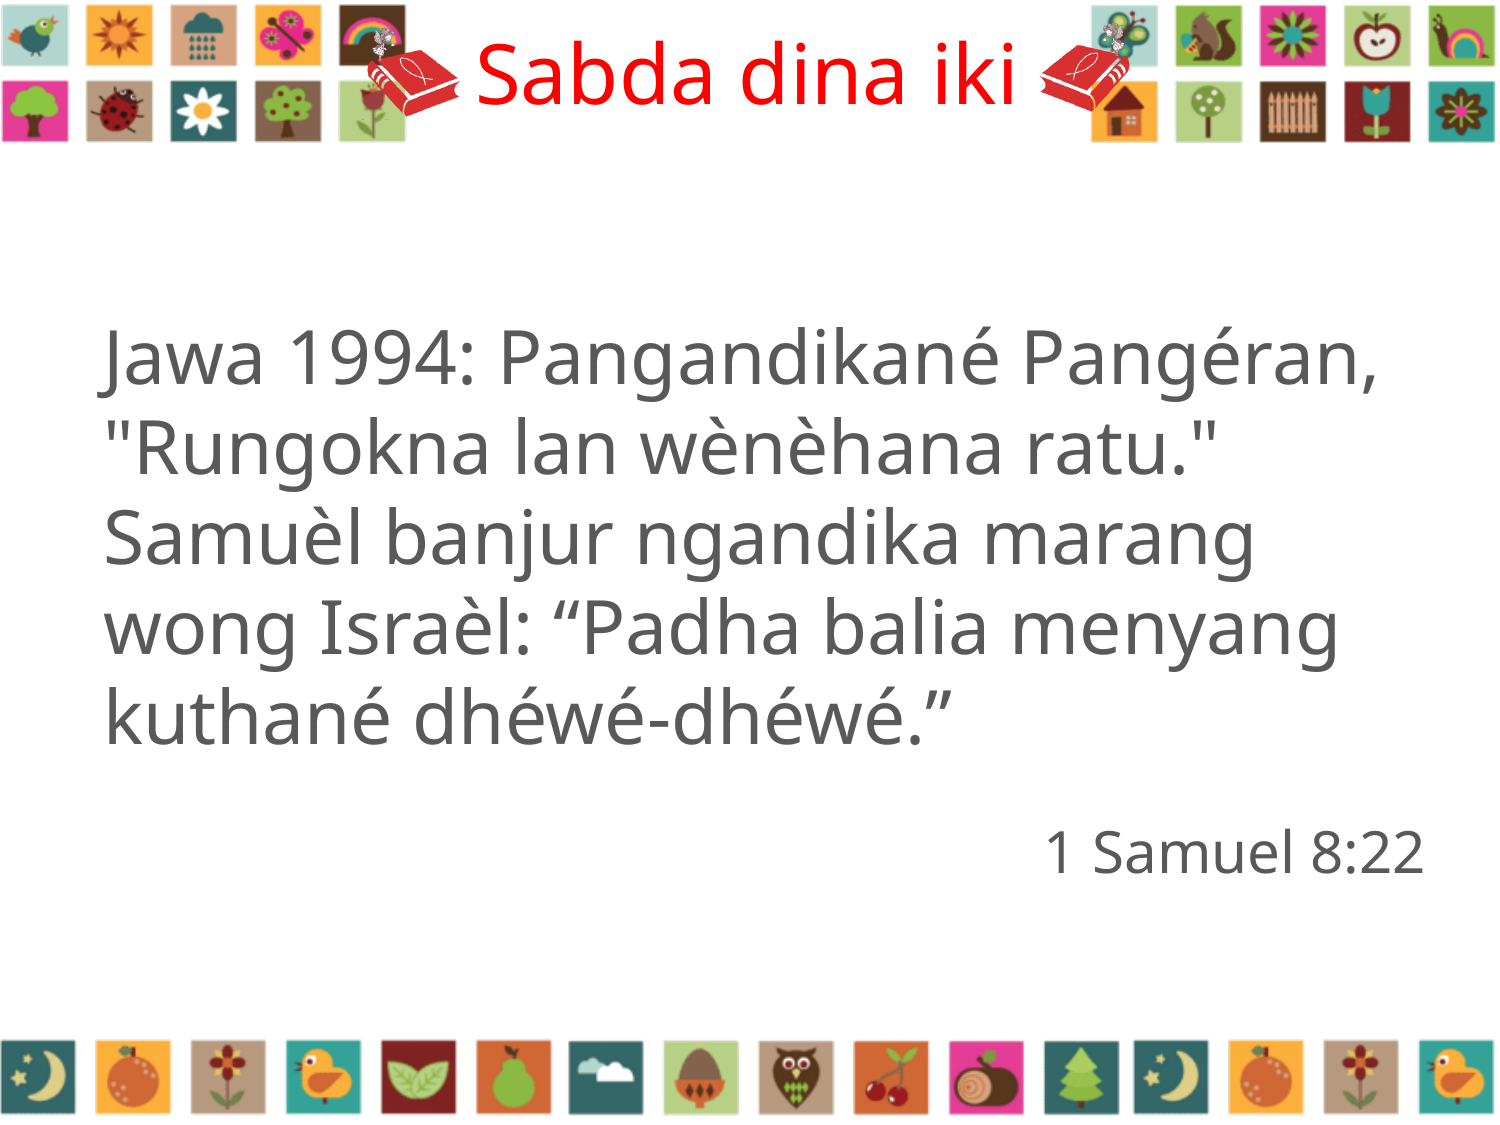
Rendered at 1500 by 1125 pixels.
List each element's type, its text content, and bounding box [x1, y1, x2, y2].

text_box 1 Samuel 8:22 [808, 807, 1441, 893]
text_box Jawa 1994: Pangandikané Pangéran, "Rungokna lan wènèhana ratu." Samuèl banjur ngandika marang wong Israèl: “Padha balia menyang kuthané dhéwé-dhéwé.” [88, 302, 1436, 768]
text_box Sabda dina iki [425, 13, 1078, 129]
picture [1008, 3, 1500, 150]
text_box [0, 1028, 1500, 1118]
picture [0, 3, 492, 150]
